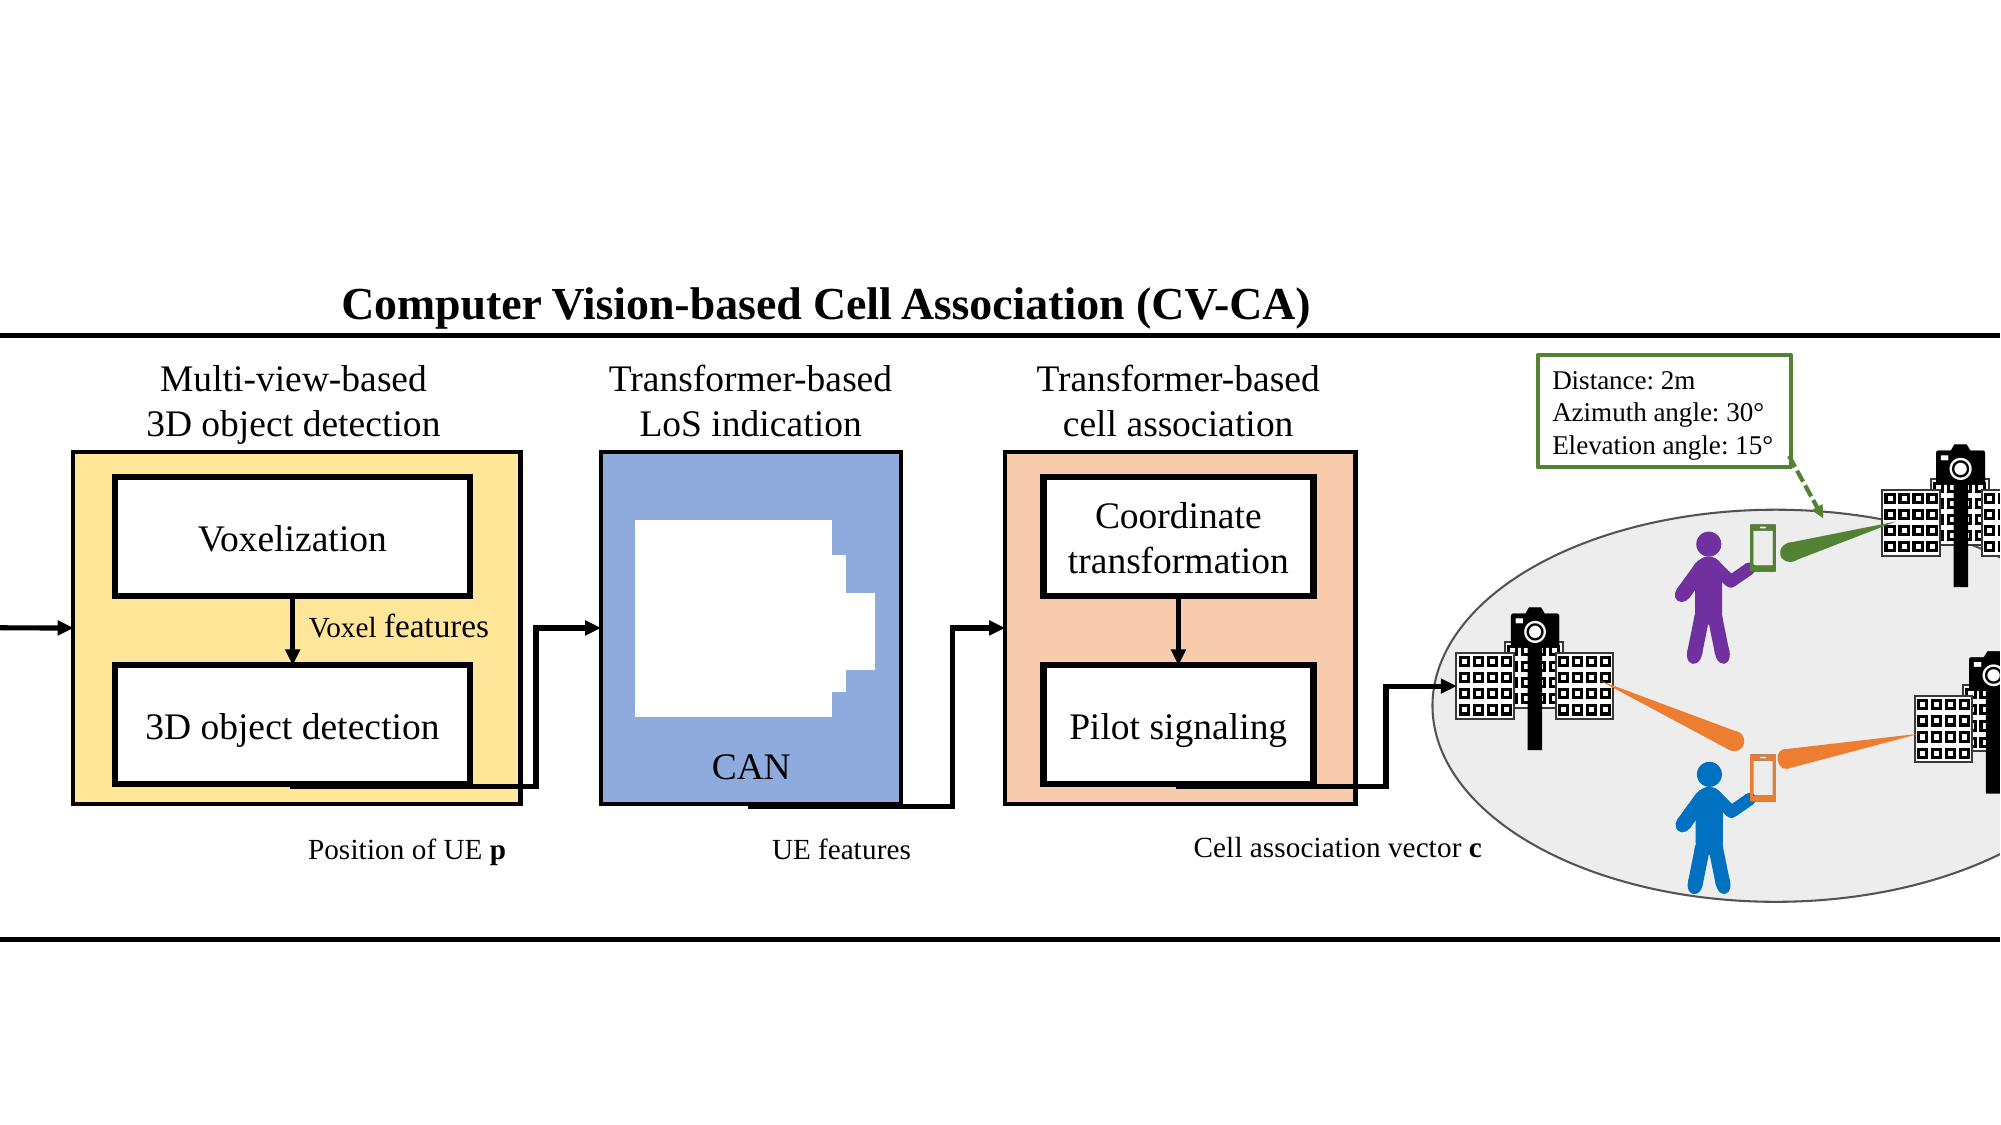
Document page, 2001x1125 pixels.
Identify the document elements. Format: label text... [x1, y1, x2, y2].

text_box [1914, 642, 2000, 794]
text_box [368, 551, 525, 860]
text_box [1592, 700, 1745, 751]
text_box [1780, 527, 1899, 562]
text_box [1268, 596, 1367, 874]
picture [1737, 522, 1789, 574]
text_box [1684, 531, 1758, 665]
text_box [635, 520, 875, 716]
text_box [1777, 736, 1921, 769]
picture [1737, 752, 1789, 804]
text_box Computer Vision-based Cell Association (CV-CA) [0, 266, 1811, 337]
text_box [1882, 435, 2000, 588]
text_box [0, 335, 2000, 941]
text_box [789, 589, 966, 843]
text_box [1685, 761, 1758, 895]
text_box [1456, 598, 1614, 751]
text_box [1788, 455, 1824, 519]
